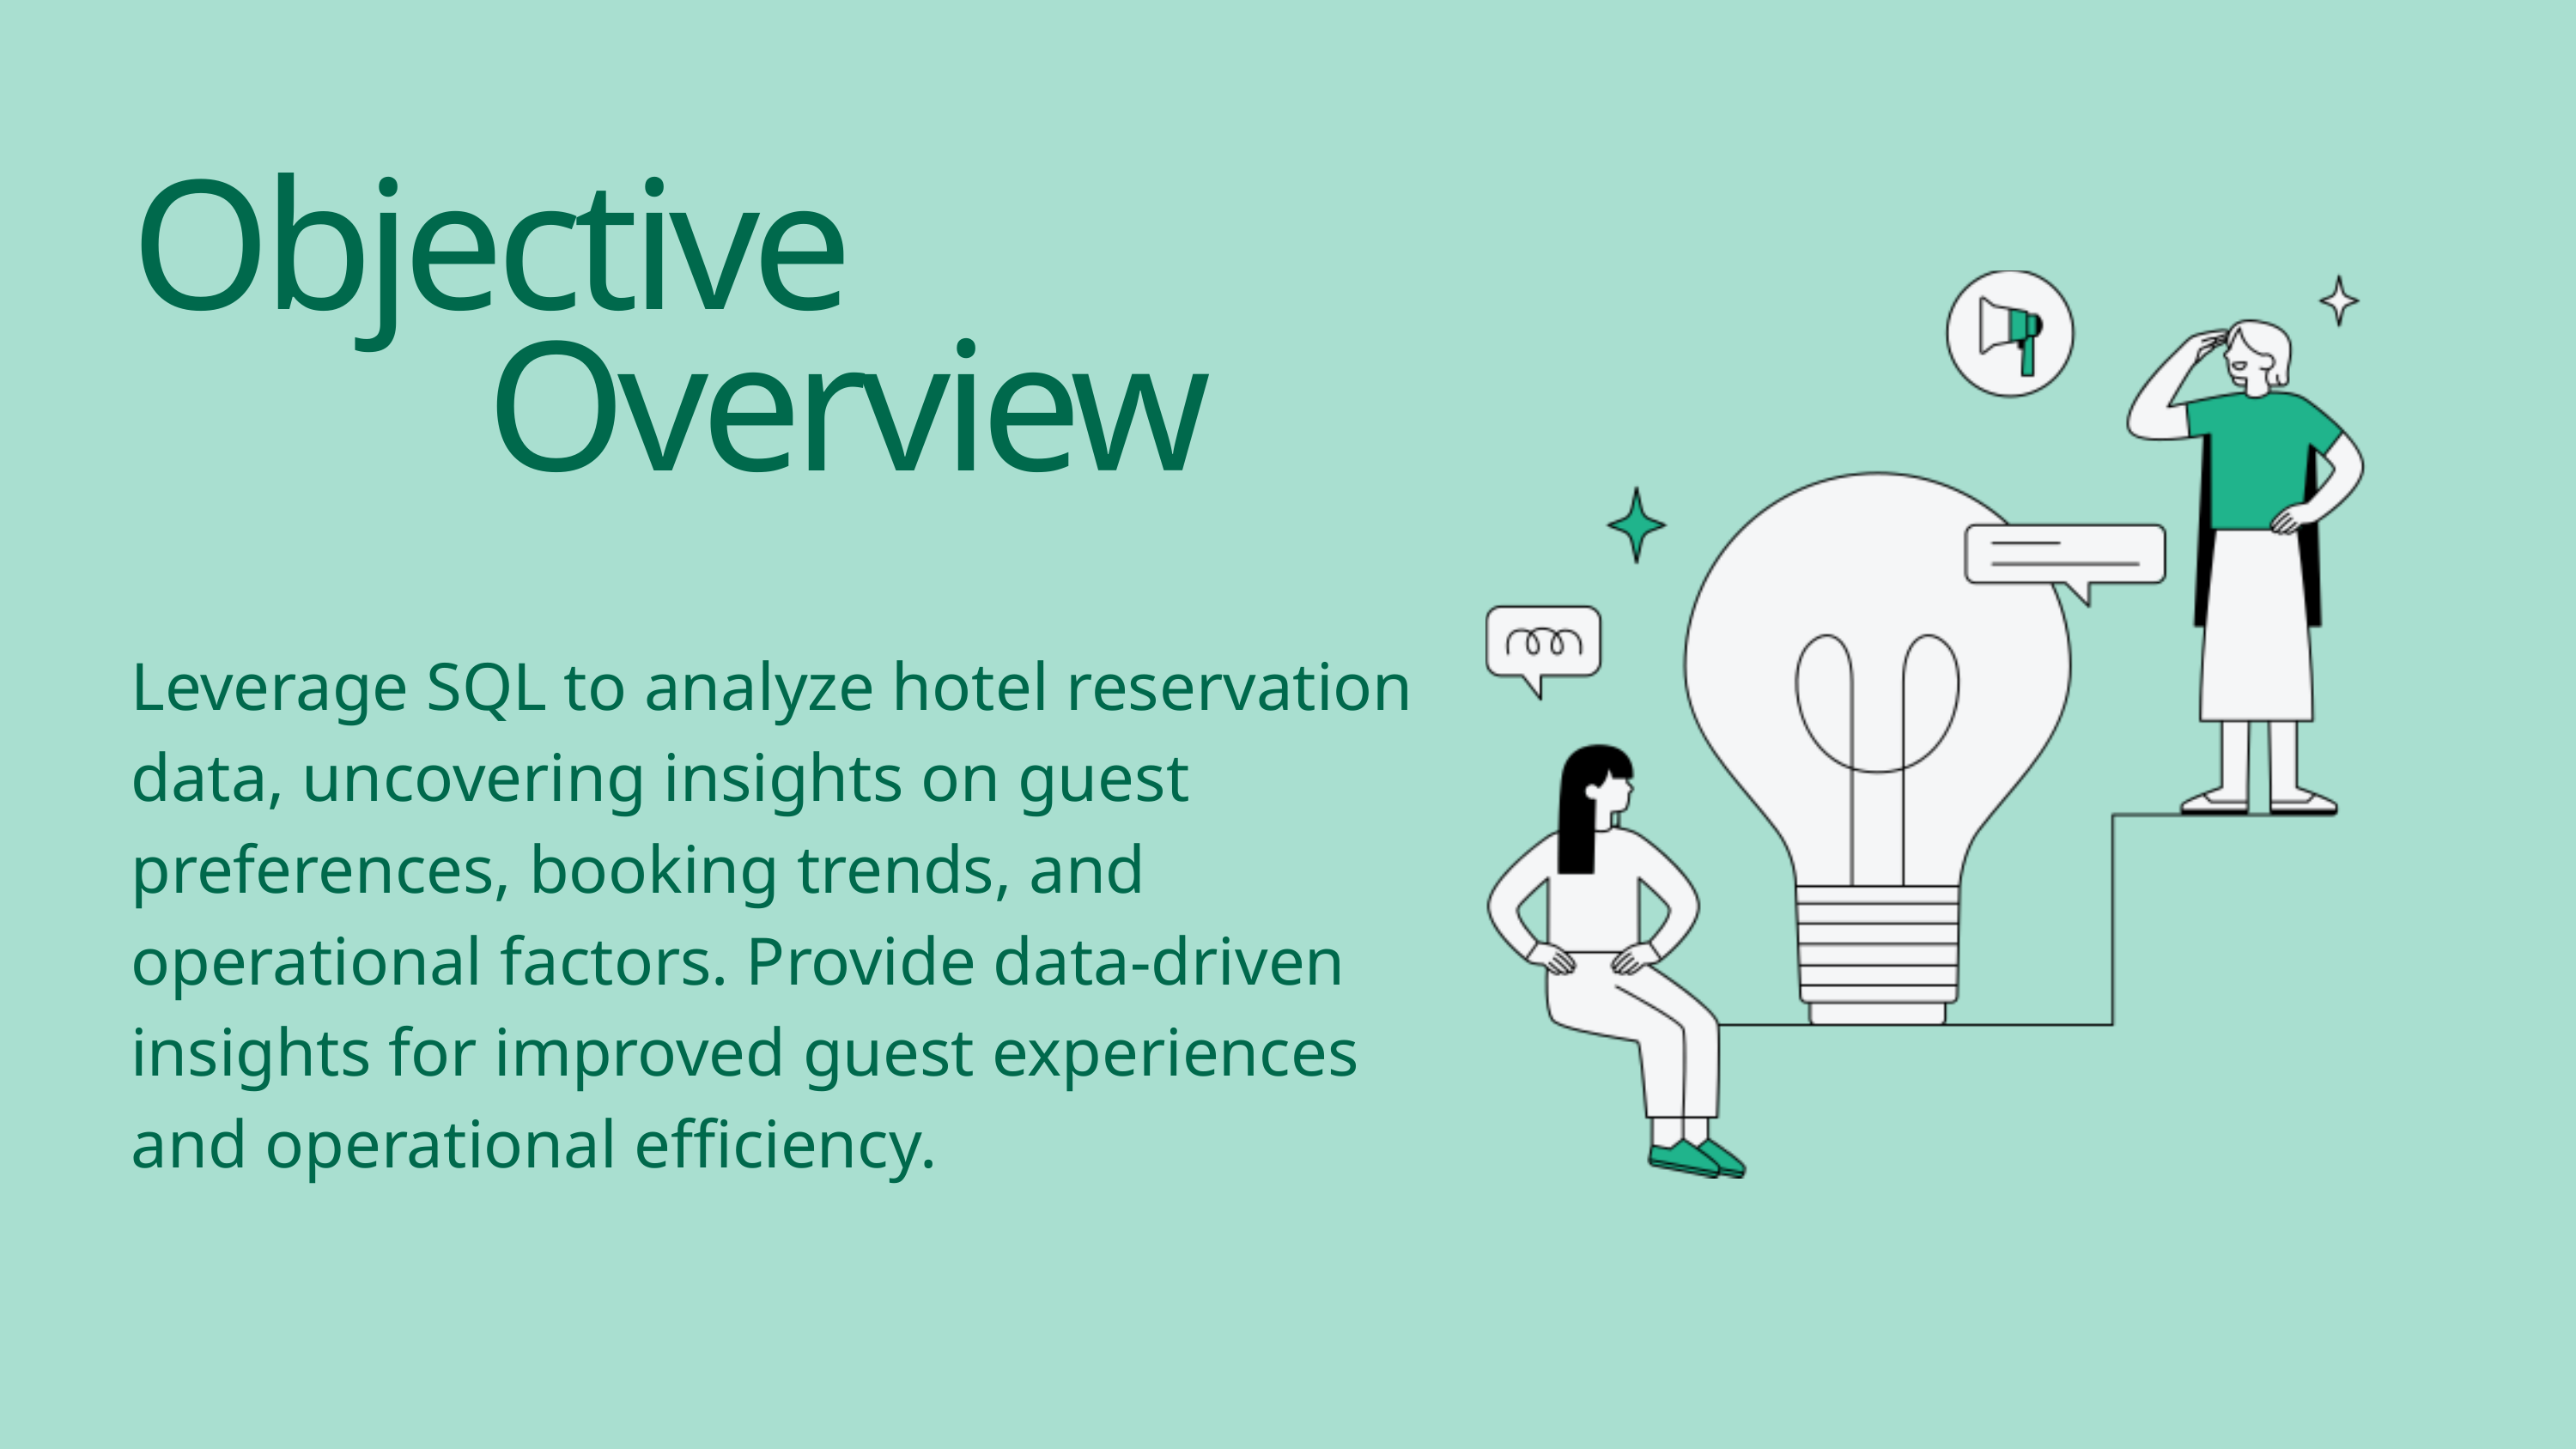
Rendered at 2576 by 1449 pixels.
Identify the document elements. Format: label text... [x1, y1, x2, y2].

text_box Objective Overview [131, 184, 1248, 507]
text_box Leverage SQL to analyze hotel reservation data, uncovering insights on guest preferences, booking trends, and operational factors. Provide data-driven insights for improved guest experiences and operational efficiency. [131, 632, 1472, 1181]
text_box [1485, 270, 2369, 1179]
